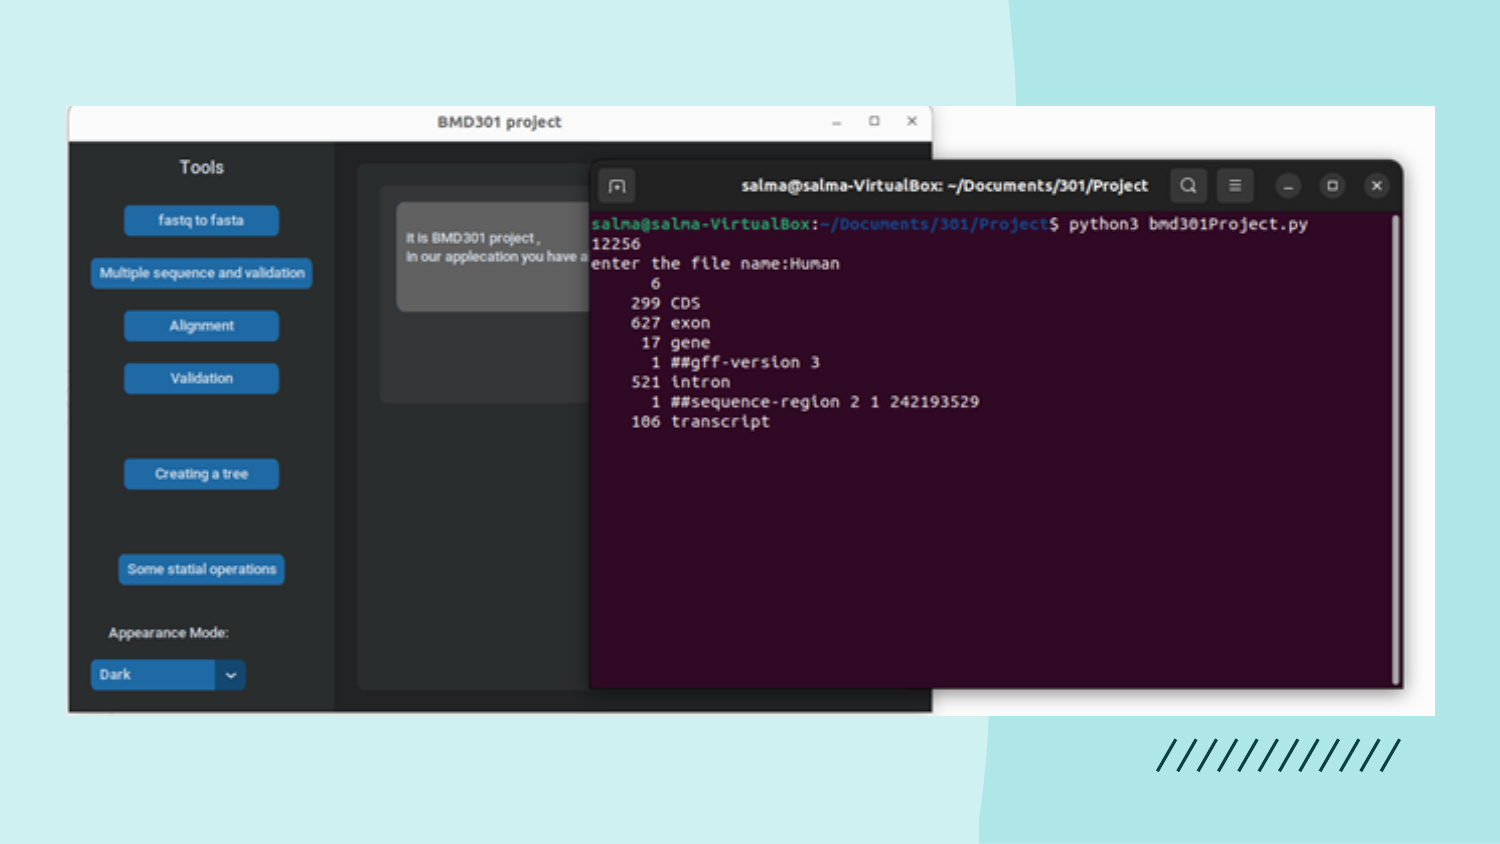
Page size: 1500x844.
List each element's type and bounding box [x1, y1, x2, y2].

picture [66, 106, 1435, 717]
